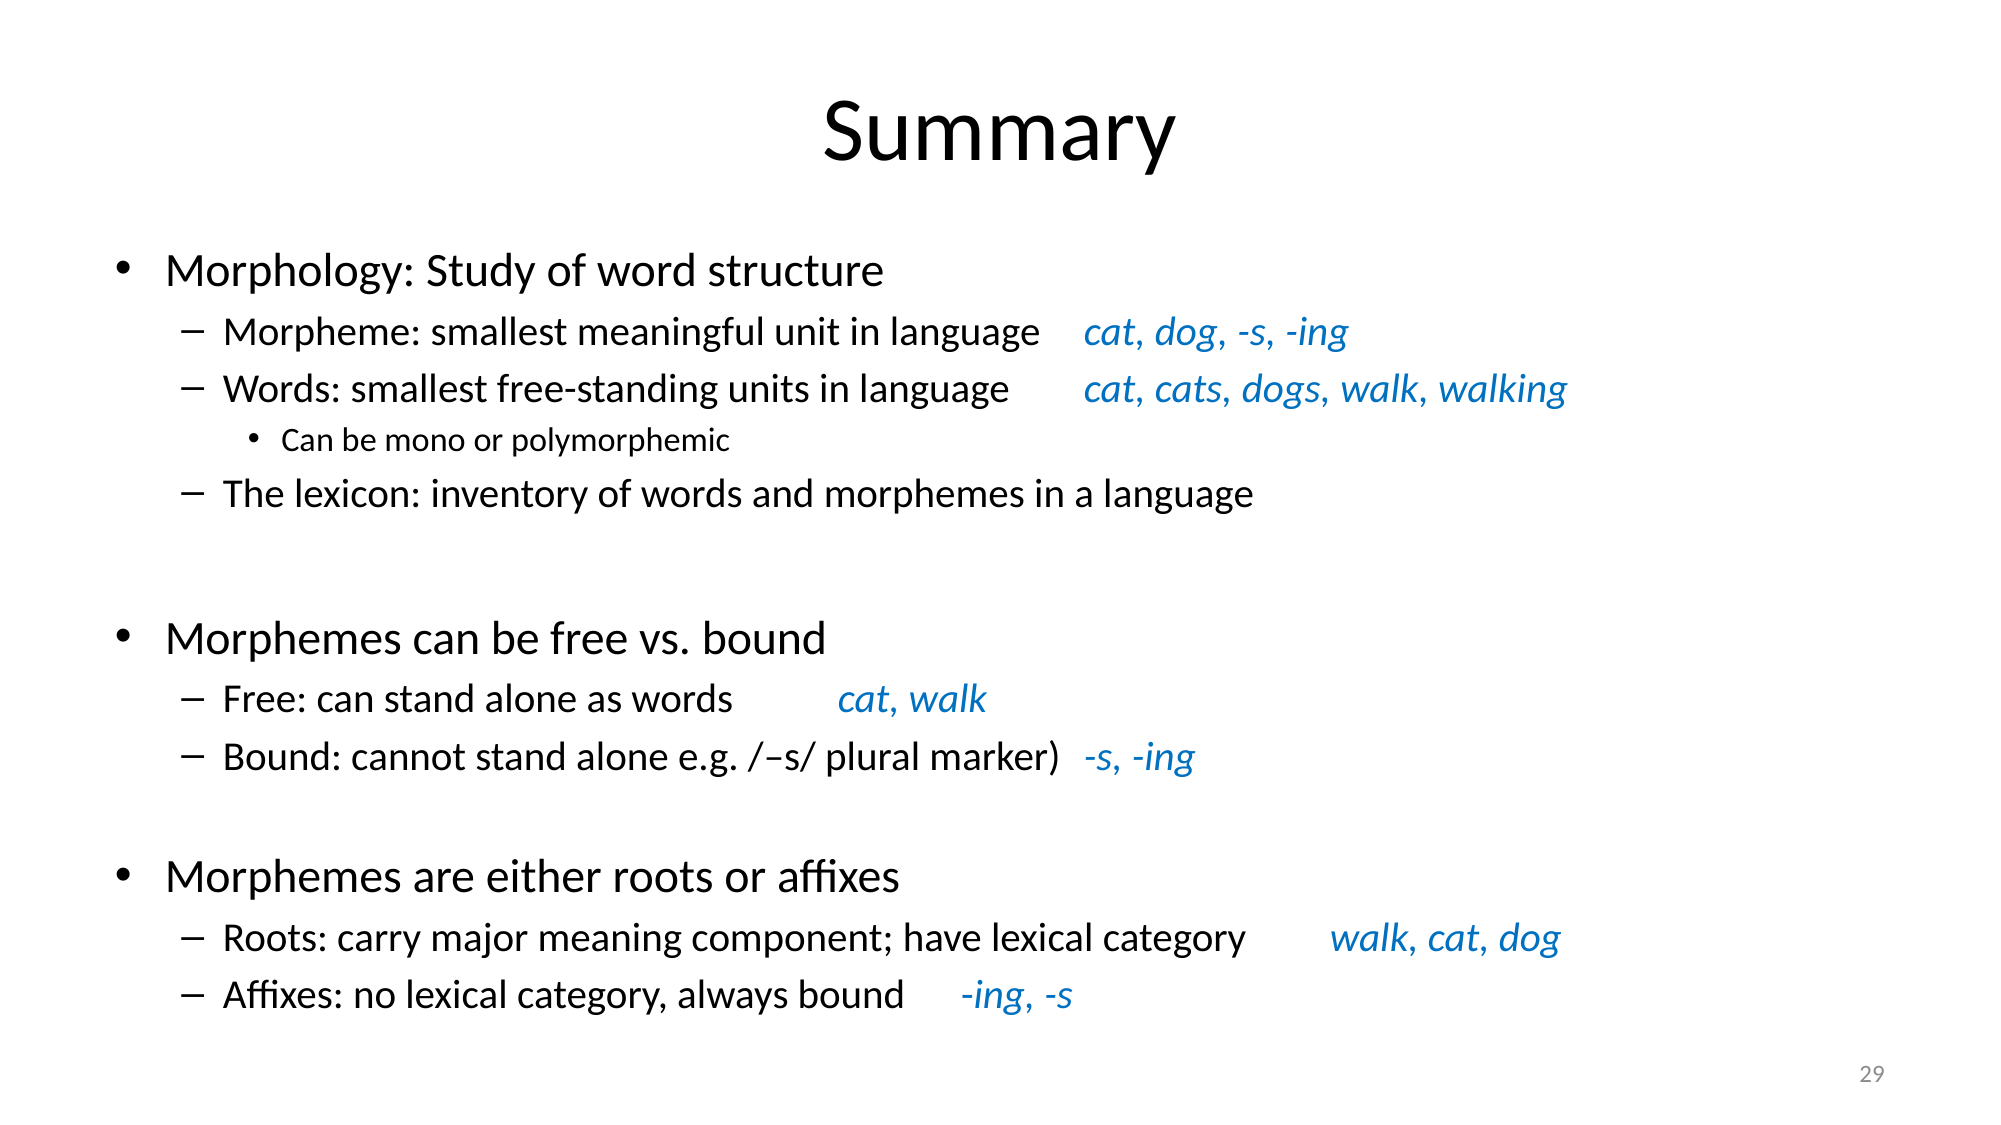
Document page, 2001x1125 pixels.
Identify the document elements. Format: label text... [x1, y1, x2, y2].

slide_number 29 [1433, 1042, 1900, 1103]
list Morphology: Study of word structure Morpheme: smallest meaningful unit in language cat, dog, -s, -ing Words: smallest free-standing units in language cat, cats, dogs, walk, walking Can be mono or polymorphemic The lexicon: inventory of words and morphemes in a language Morphemes can be free vs. bound Free: can stand alone as words cat, walk Bound: cannot stand alone e.g. /–s/ plural marker) -s, -ing Morphemes are either roots or affixes Roots: carry major meaning component; have lexical category walk, cat, dog Affixes: no lexical category, always bound -ing, -s [99, 231, 1900, 1043]
title Summary [99, 45, 1900, 204]
